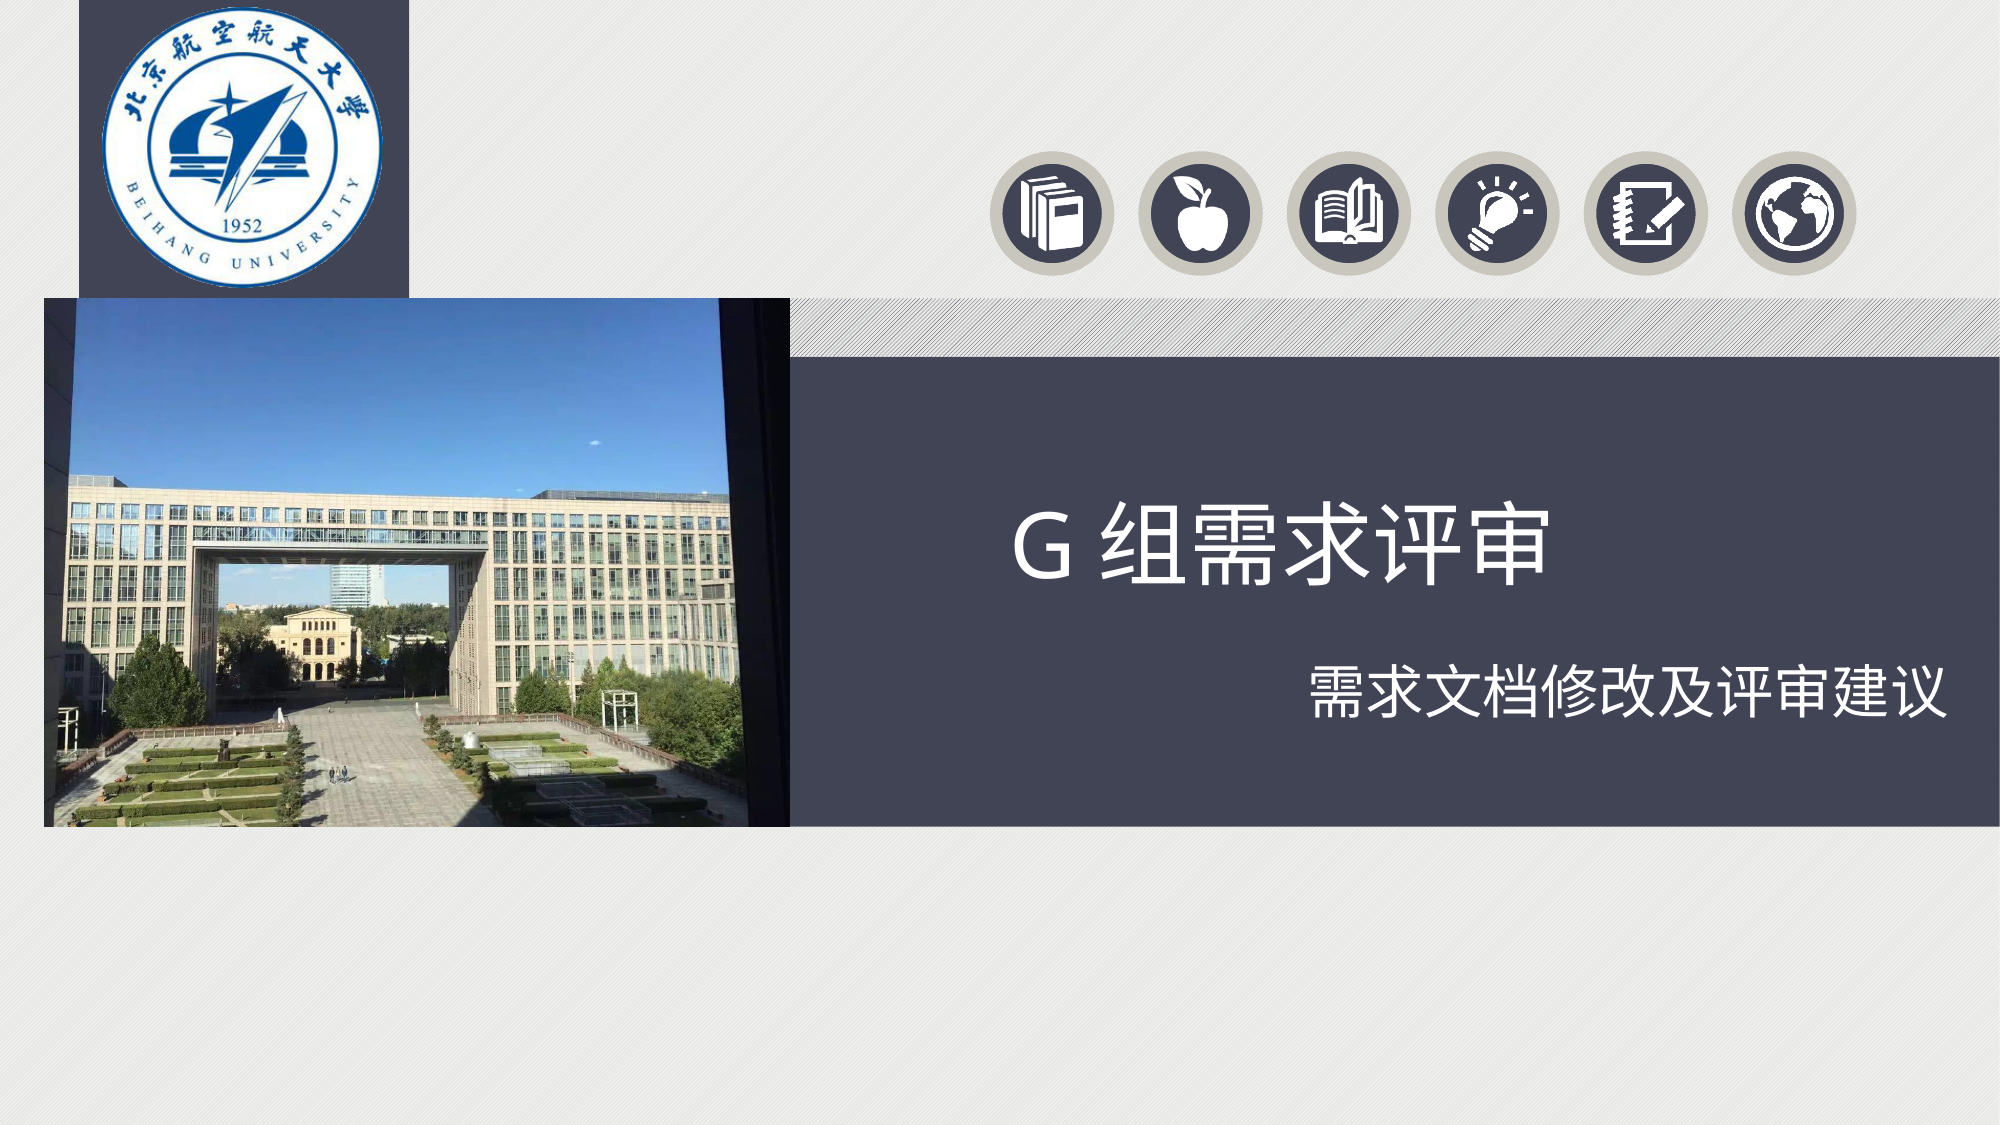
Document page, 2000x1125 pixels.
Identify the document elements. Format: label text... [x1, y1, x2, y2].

text_box G组需求评审 [994, 479, 2000, 605]
text_box 需求文档修改及评审建议 [1292, 648, 2000, 733]
picture [101, 7, 383, 288]
text_box [795, 359, 2000, 829]
picture [44, 298, 791, 827]
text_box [1441, 157, 1554, 270]
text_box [1144, 157, 1257, 270]
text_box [995, 157, 1109, 270]
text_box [1738, 157, 1851, 270]
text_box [1292, 157, 1406, 270]
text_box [1589, 157, 1703, 270]
text_box [77, 0, 411, 296]
text_box [789, 296, 2000, 359]
